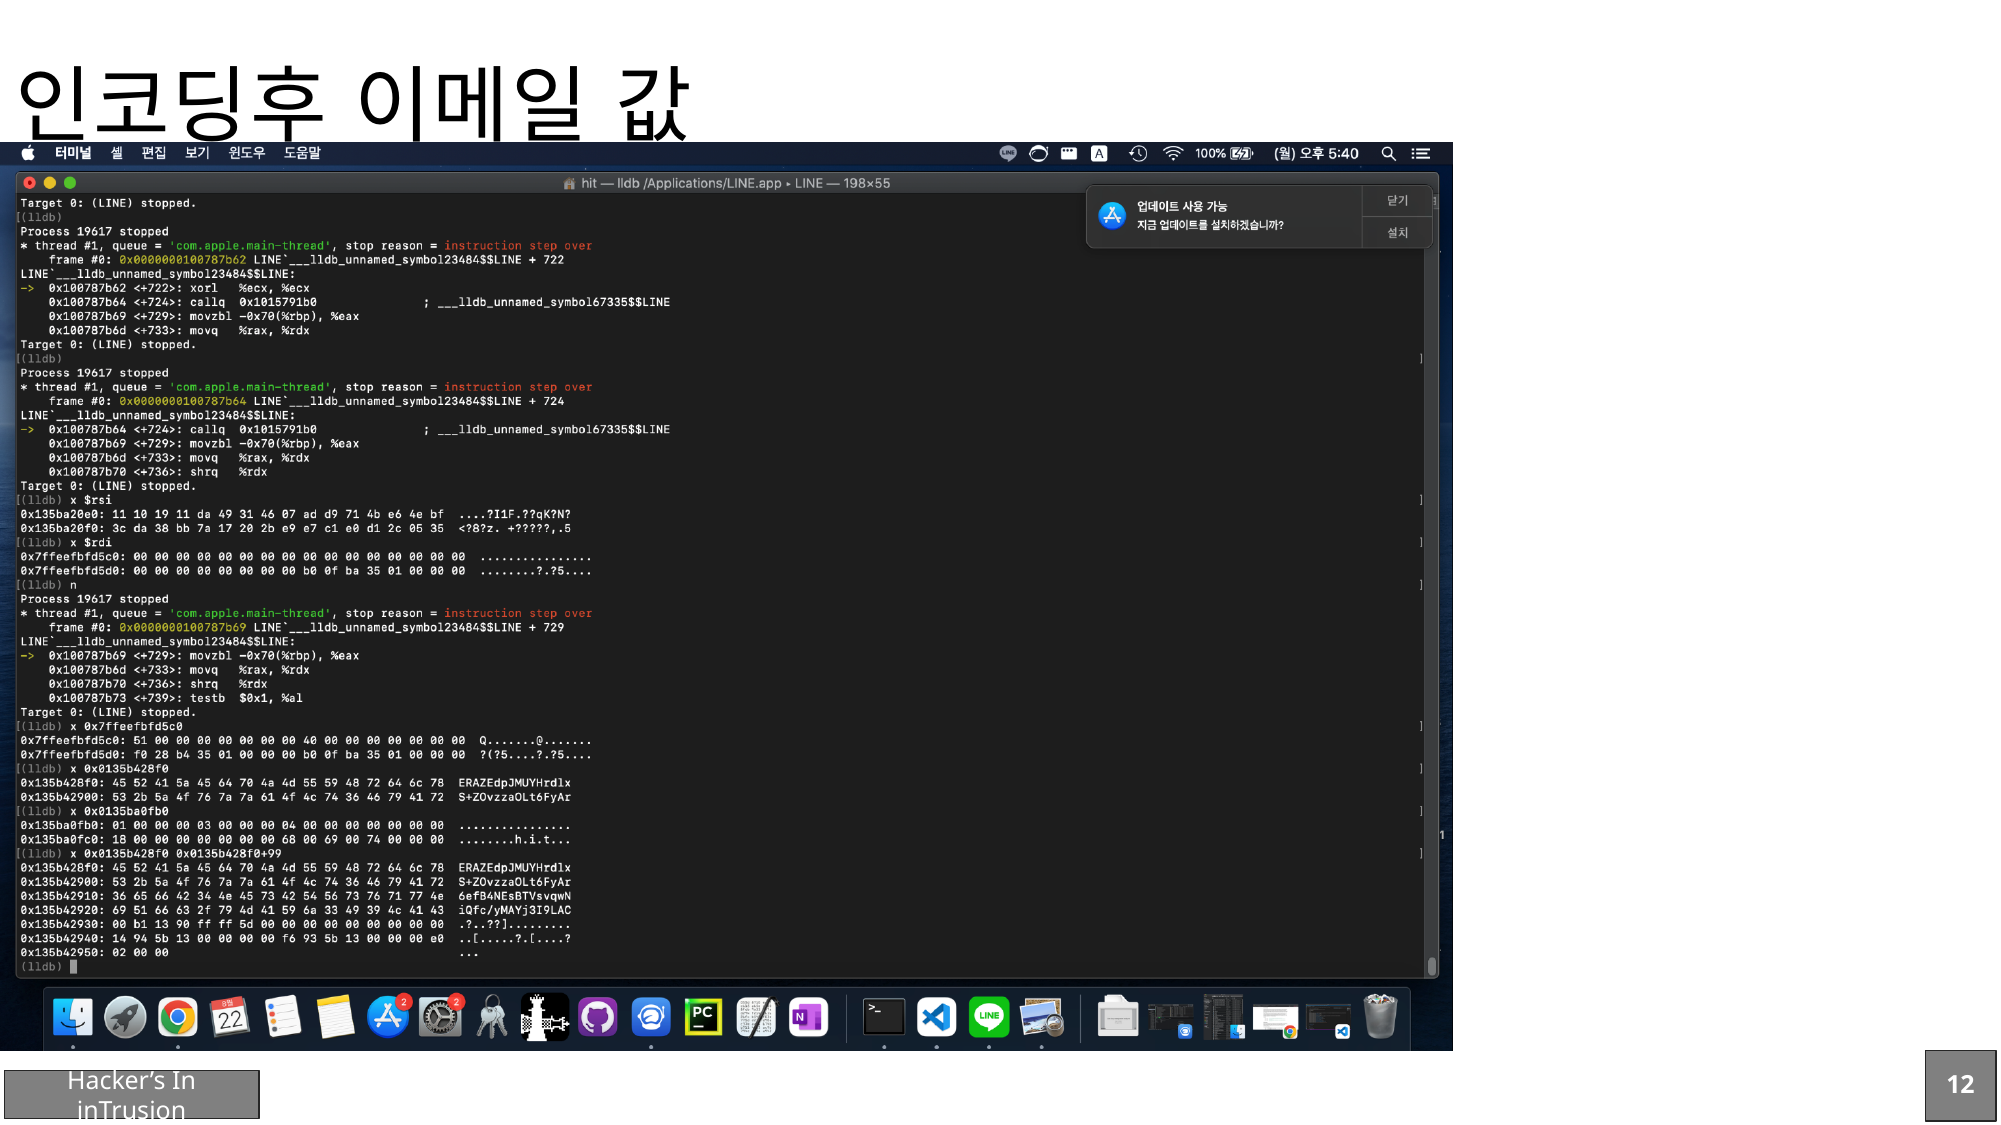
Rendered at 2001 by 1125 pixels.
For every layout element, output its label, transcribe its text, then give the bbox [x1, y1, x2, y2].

slide_number 12 [1925, 1050, 1997, 1122]
title 인코딩후 이메일 값 [0, 0, 1725, 218]
footer Hacker’s In inTrusion [4, 1070, 260, 1119]
picture [0, 142, 1453, 1051]
